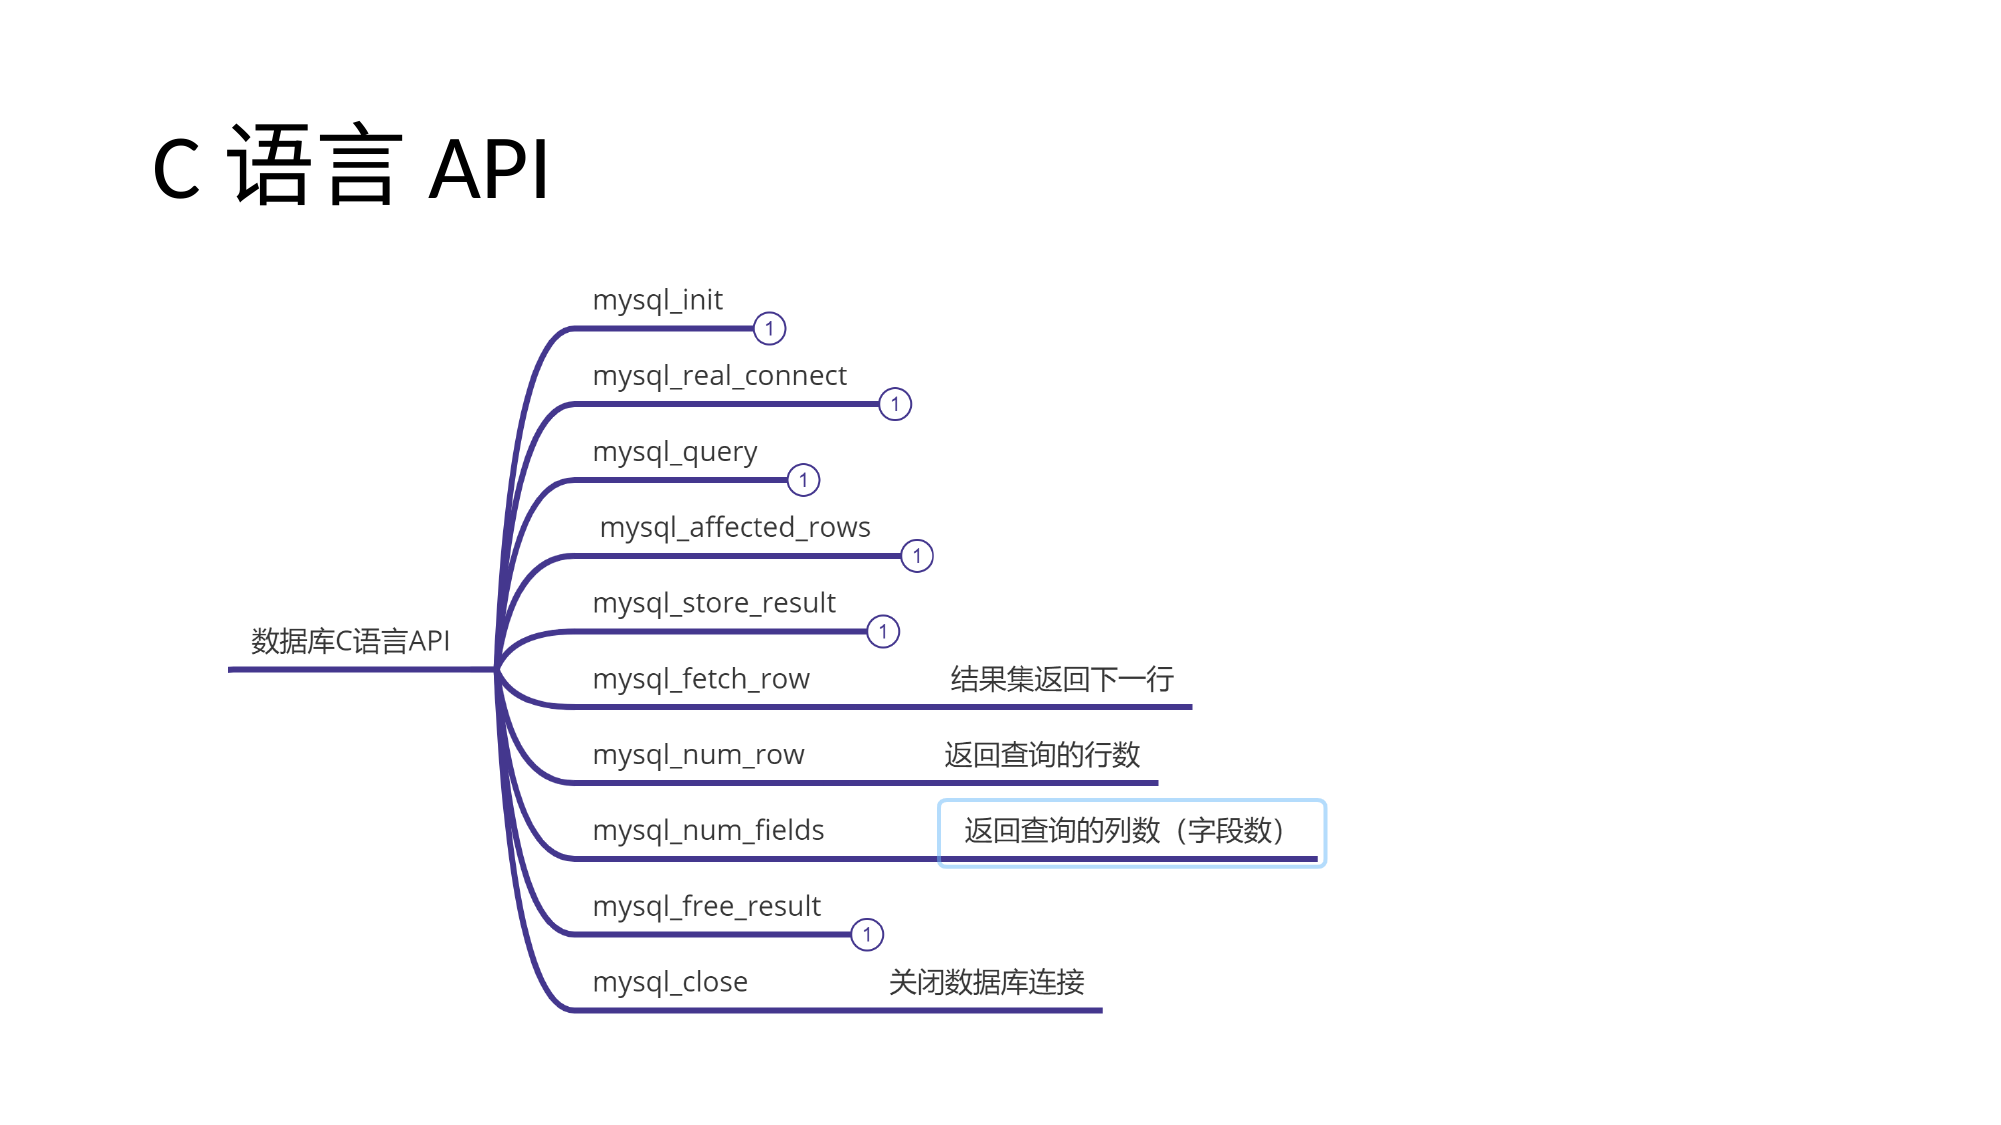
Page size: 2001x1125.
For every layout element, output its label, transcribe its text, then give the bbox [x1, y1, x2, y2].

title C语言API [137, 59, 1863, 278]
picture [228, 260, 1375, 1035]
